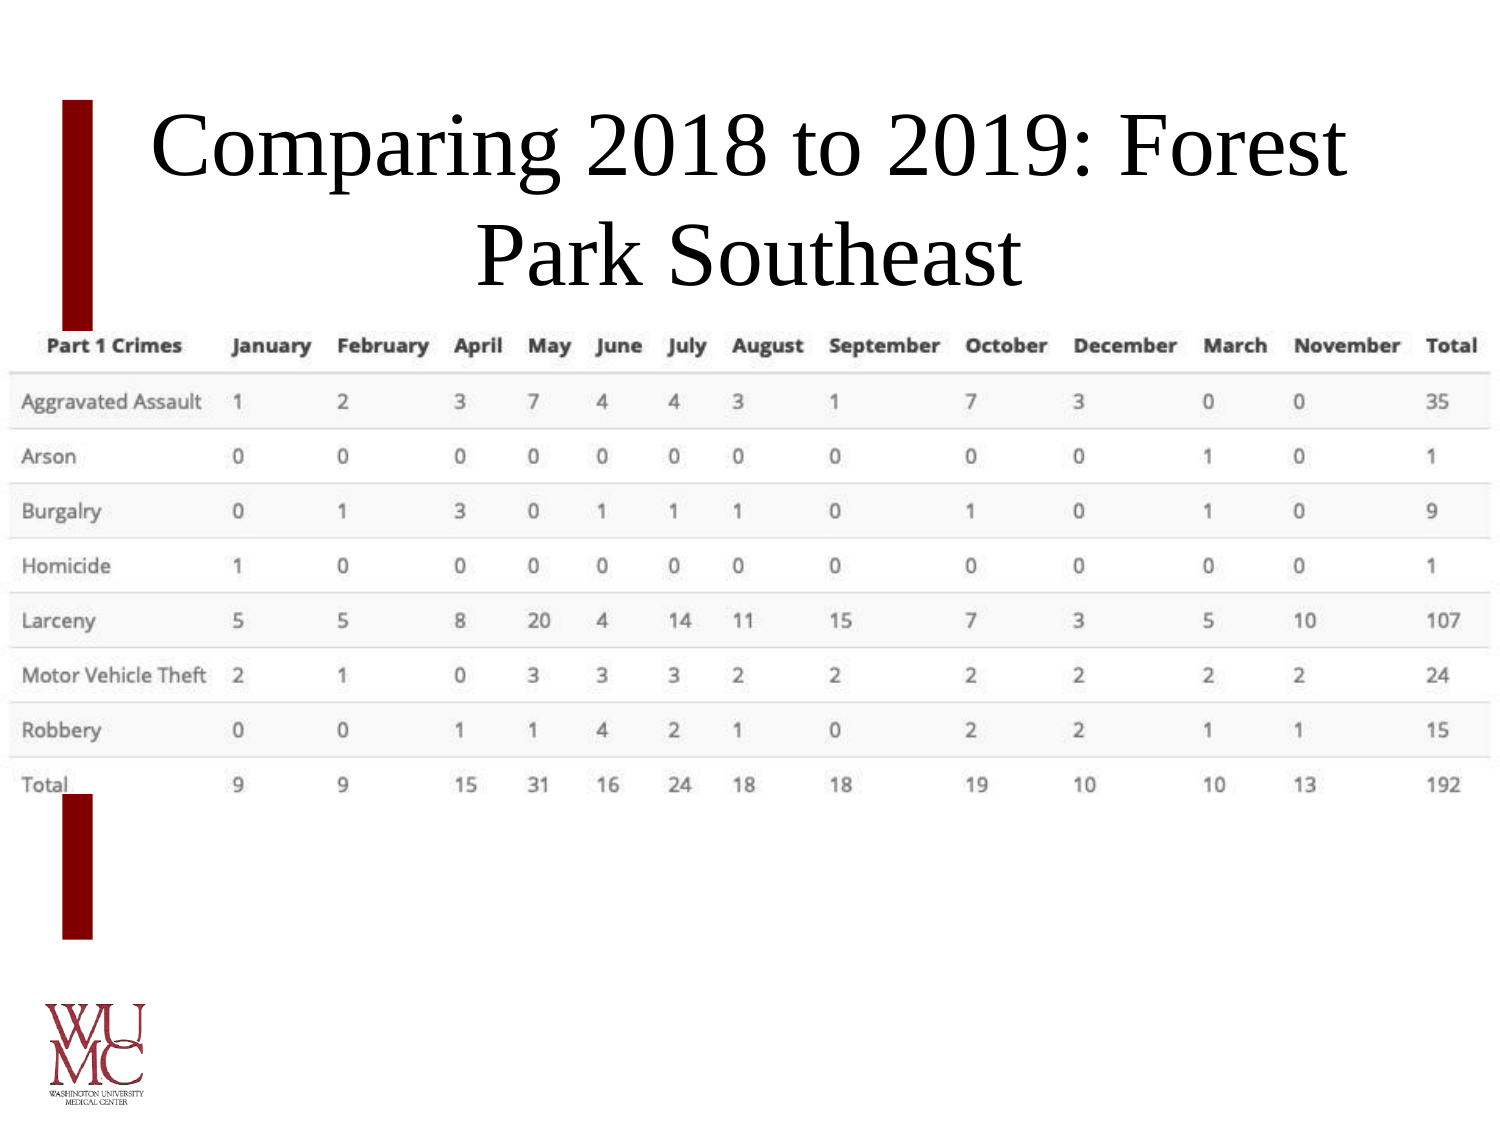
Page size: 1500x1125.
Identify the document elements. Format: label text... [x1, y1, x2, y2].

picture [0, 330, 1500, 794]
title Comparing 2018 to 2019: Forest Park Southeast [112, 99, 1388, 288]
picture [41, 996, 156, 1113]
